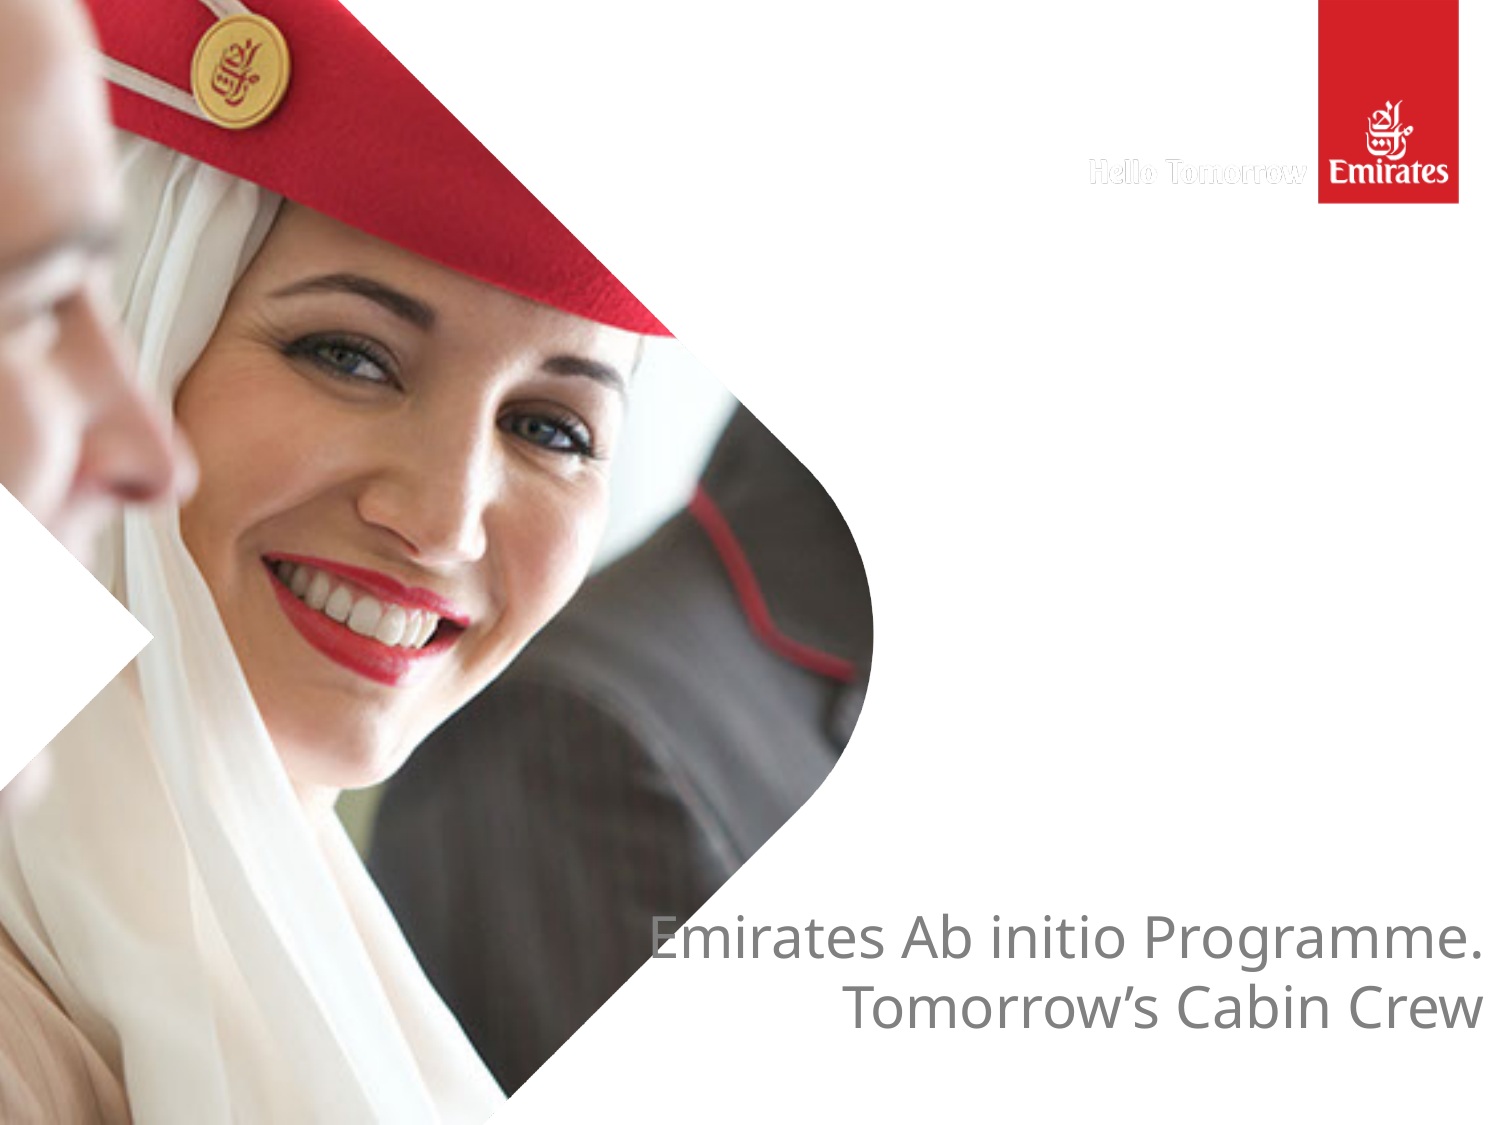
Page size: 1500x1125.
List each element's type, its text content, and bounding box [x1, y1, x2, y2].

text_box Emirates Ab initio Programme. Tomorrow’s Cabin Crew [501, 893, 1500, 1050]
picture [0, 0, 1500, 1125]
